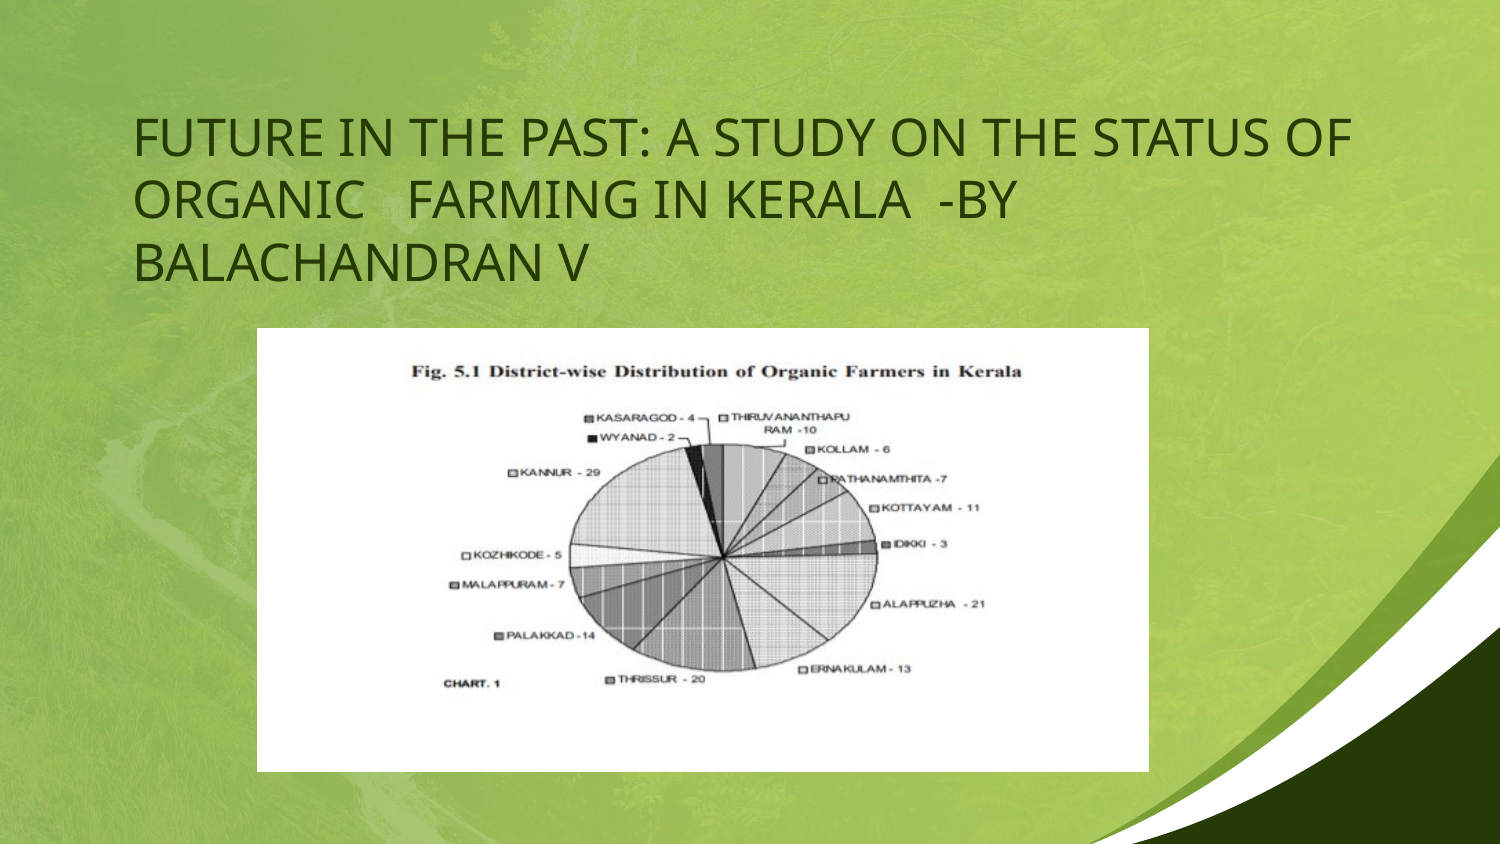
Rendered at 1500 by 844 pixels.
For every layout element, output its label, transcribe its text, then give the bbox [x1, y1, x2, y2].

picture [0, 0, 1500, 844]
subtitle [117, 246, 1232, 769]
title FUTURE IN THE PAST: A STUDY ON THE STATUS OF ORGANIC FARMING IN KERALA ​ -BY BALACHANDRAN V​ [117, 88, 1383, 246]
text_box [870, 411, 1500, 844]
